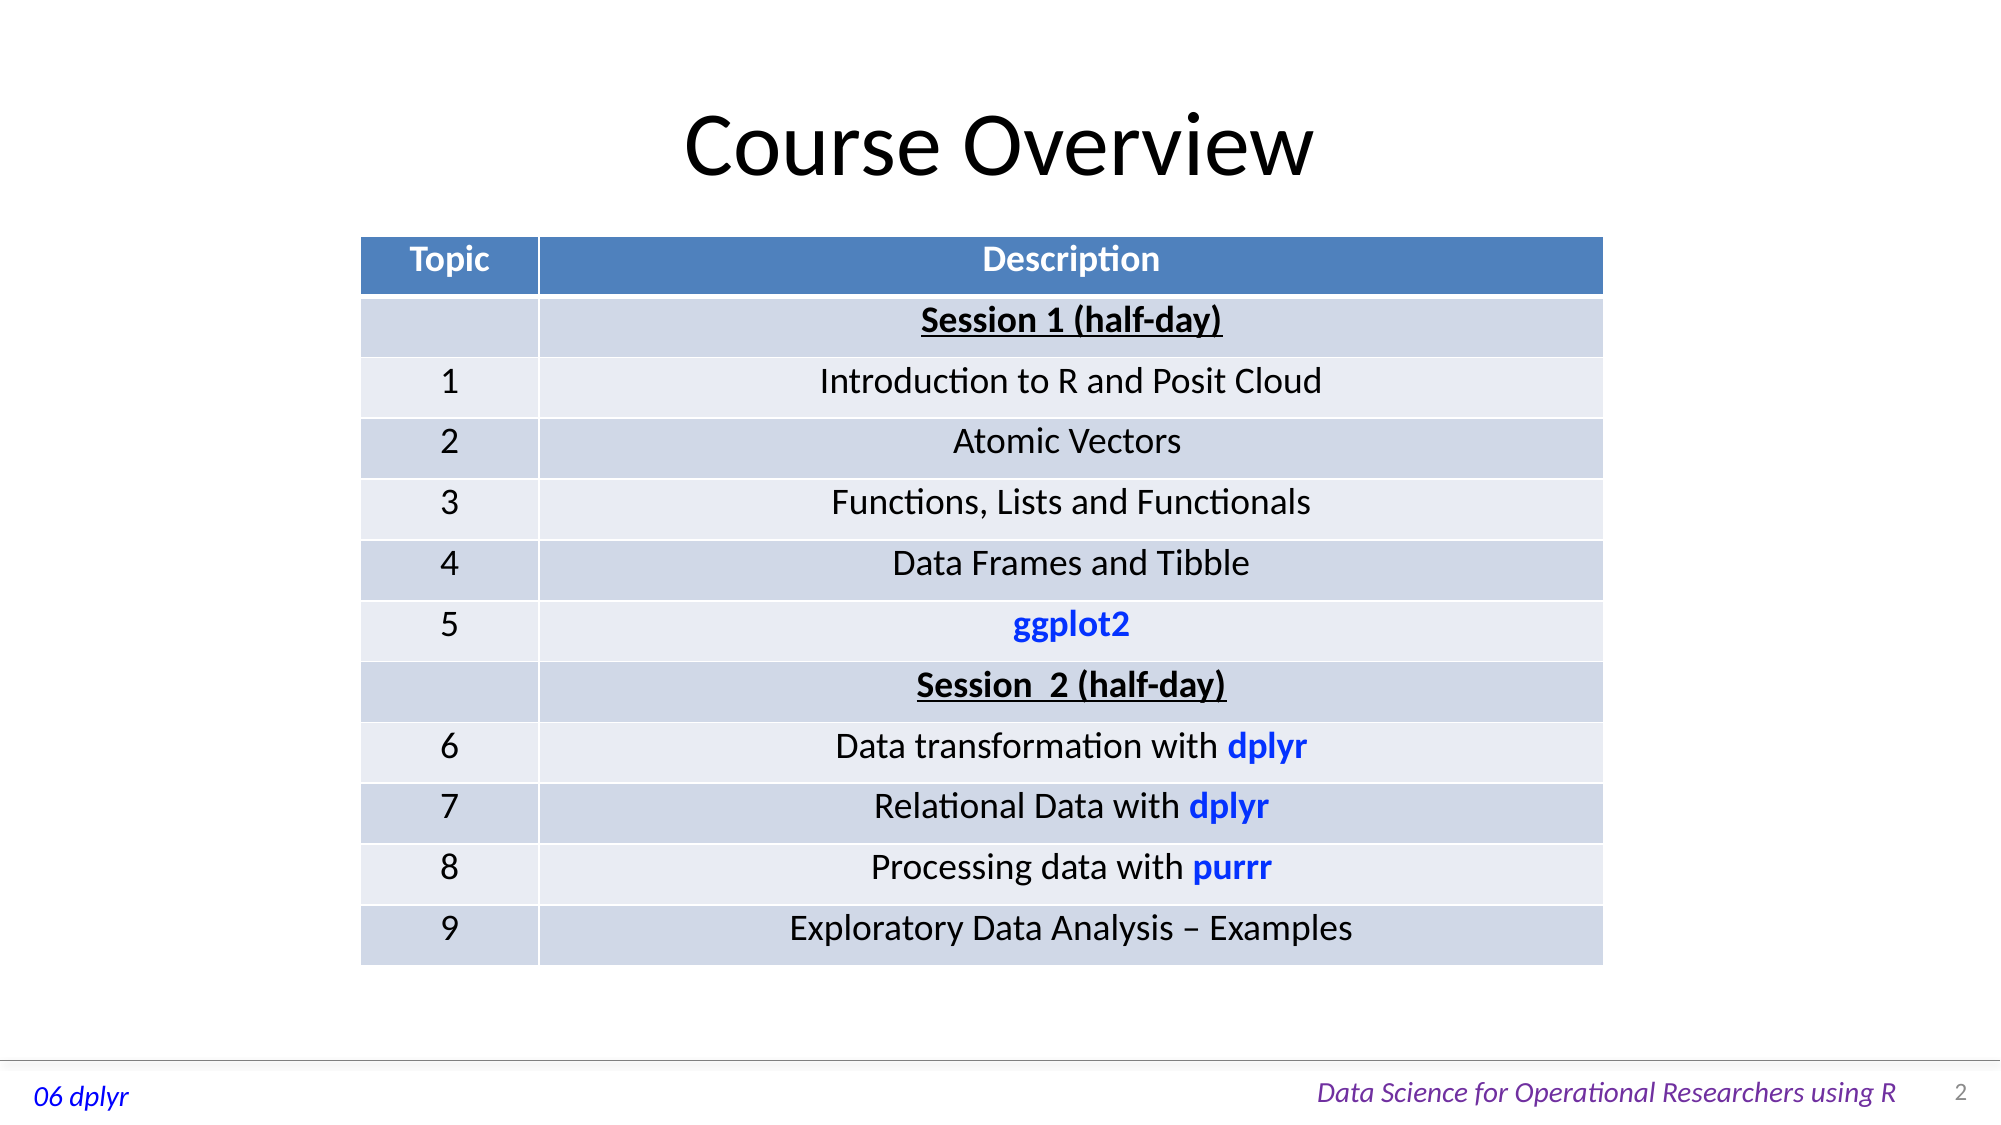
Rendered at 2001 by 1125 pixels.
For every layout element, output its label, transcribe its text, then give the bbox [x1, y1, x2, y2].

table_cell [361, 299, 538, 357]
table_cell Data Frames and Tibble [540, 541, 1603, 600]
table_cell Session 1 (half-day) [540, 299, 1603, 357]
title Course Overview [99, 45, 1900, 233]
table_cell ggplot2 [540, 602, 1603, 661]
table_cell 6 [361, 723, 538, 782]
table_cell [361, 662, 538, 722]
table_cell Session 2 (half-day) [540, 662, 1603, 722]
table_cell 7 [361, 784, 538, 843]
table_cell 4 [361, 541, 538, 600]
table_header Description [540, 237, 1603, 294]
table_cell 1 [361, 358, 538, 417]
table_cell 3 [361, 480, 538, 539]
table_cell Relational Data with dplyr [540, 784, 1603, 843]
table_cell Data transformation with dplyr [540, 723, 1603, 782]
slide_number 2 [1899, 1060, 1983, 1120]
table_cell Introduction to R and Posit Cloud [540, 358, 1603, 417]
table_cell Exploratory Data Analysis – Examples [540, 906, 1603, 965]
table_cell Atomic Vectors [540, 419, 1603, 478]
table_cell 9 [361, 906, 538, 965]
table_cell Functions, Lists and Functionals [540, 480, 1603, 539]
table_cell 5 [361, 602, 538, 661]
table_cell Processing data with purrr [540, 845, 1603, 904]
table_header Topic [361, 237, 538, 294]
table_cell 8 [361, 845, 538, 904]
table_cell 2 [361, 419, 538, 478]
